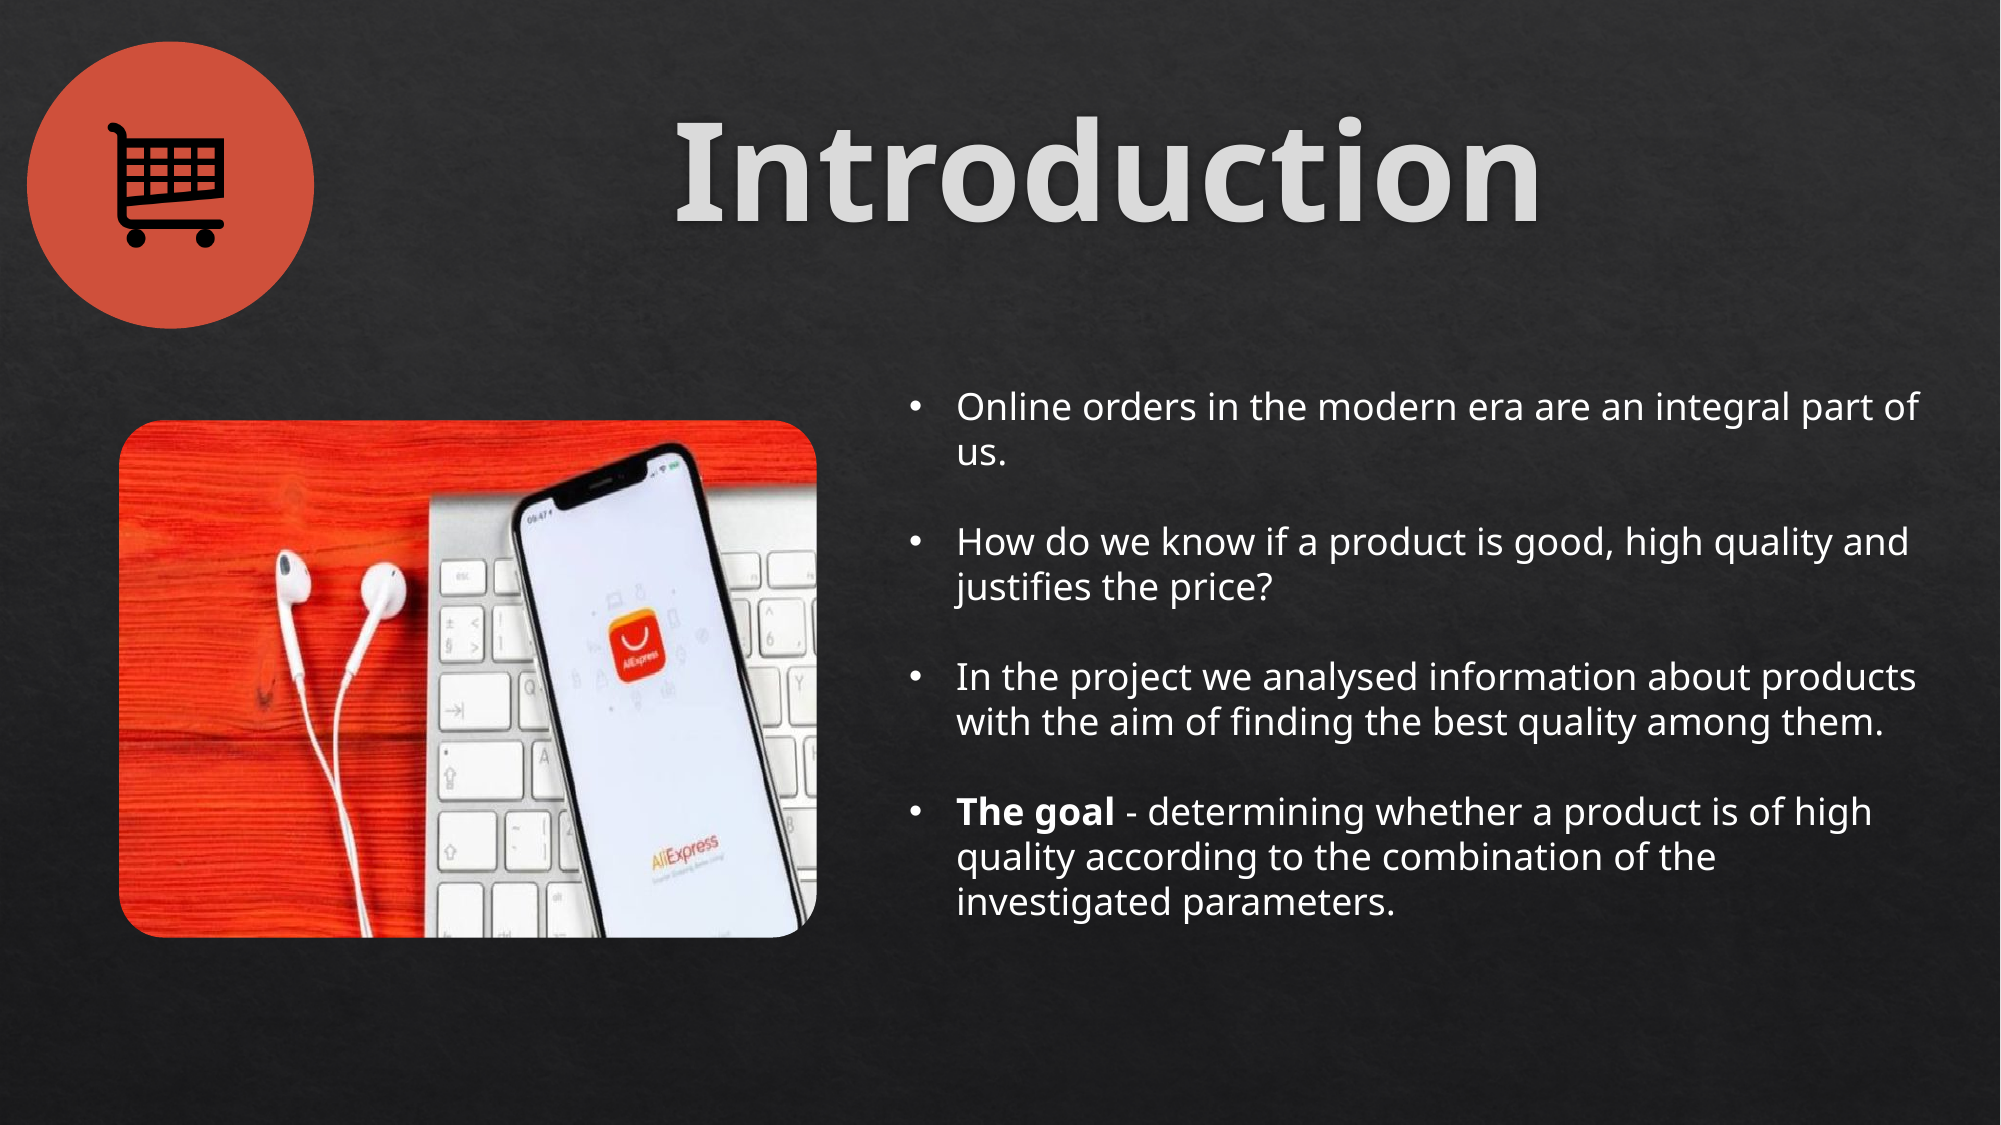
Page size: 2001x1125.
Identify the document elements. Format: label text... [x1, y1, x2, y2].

picture [95, 109, 246, 261]
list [118, 420, 817, 938]
title Introduction [156, 21, 2000, 312]
text_box [26, 41, 315, 329]
text_box Online orders in the modern era are an integral part of us. How do we know if a product is good, high quality and justifies the price? In the project we analysed information about products with the aim of finding the best quality among them. The goal - determining whether a product is of high quality according to the combination of the investigated parameters. [894, 375, 1938, 931]
